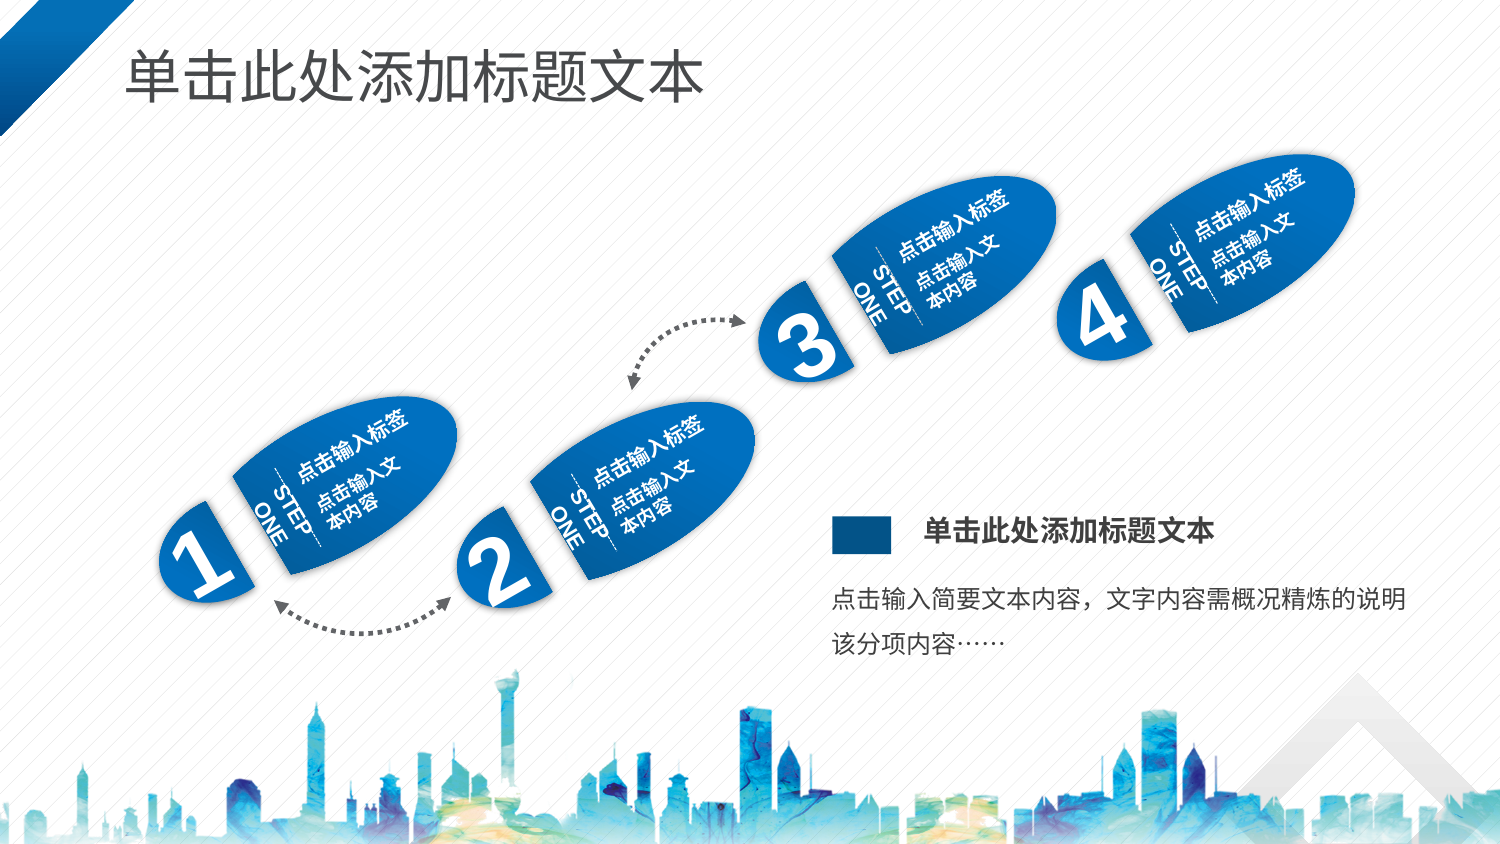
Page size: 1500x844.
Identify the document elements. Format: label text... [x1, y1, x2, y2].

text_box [752, 199, 1071, 405]
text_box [145, 420, 472, 622]
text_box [1042, 178, 1369, 379]
text_box [305, 622, 416, 635]
text_box 单击此处添加标题文本 [108, 32, 721, 118]
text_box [816, 504, 1442, 663]
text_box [441, 425, 770, 629]
text_box [627, 314, 747, 413]
picture [0, 632, 1500, 844]
